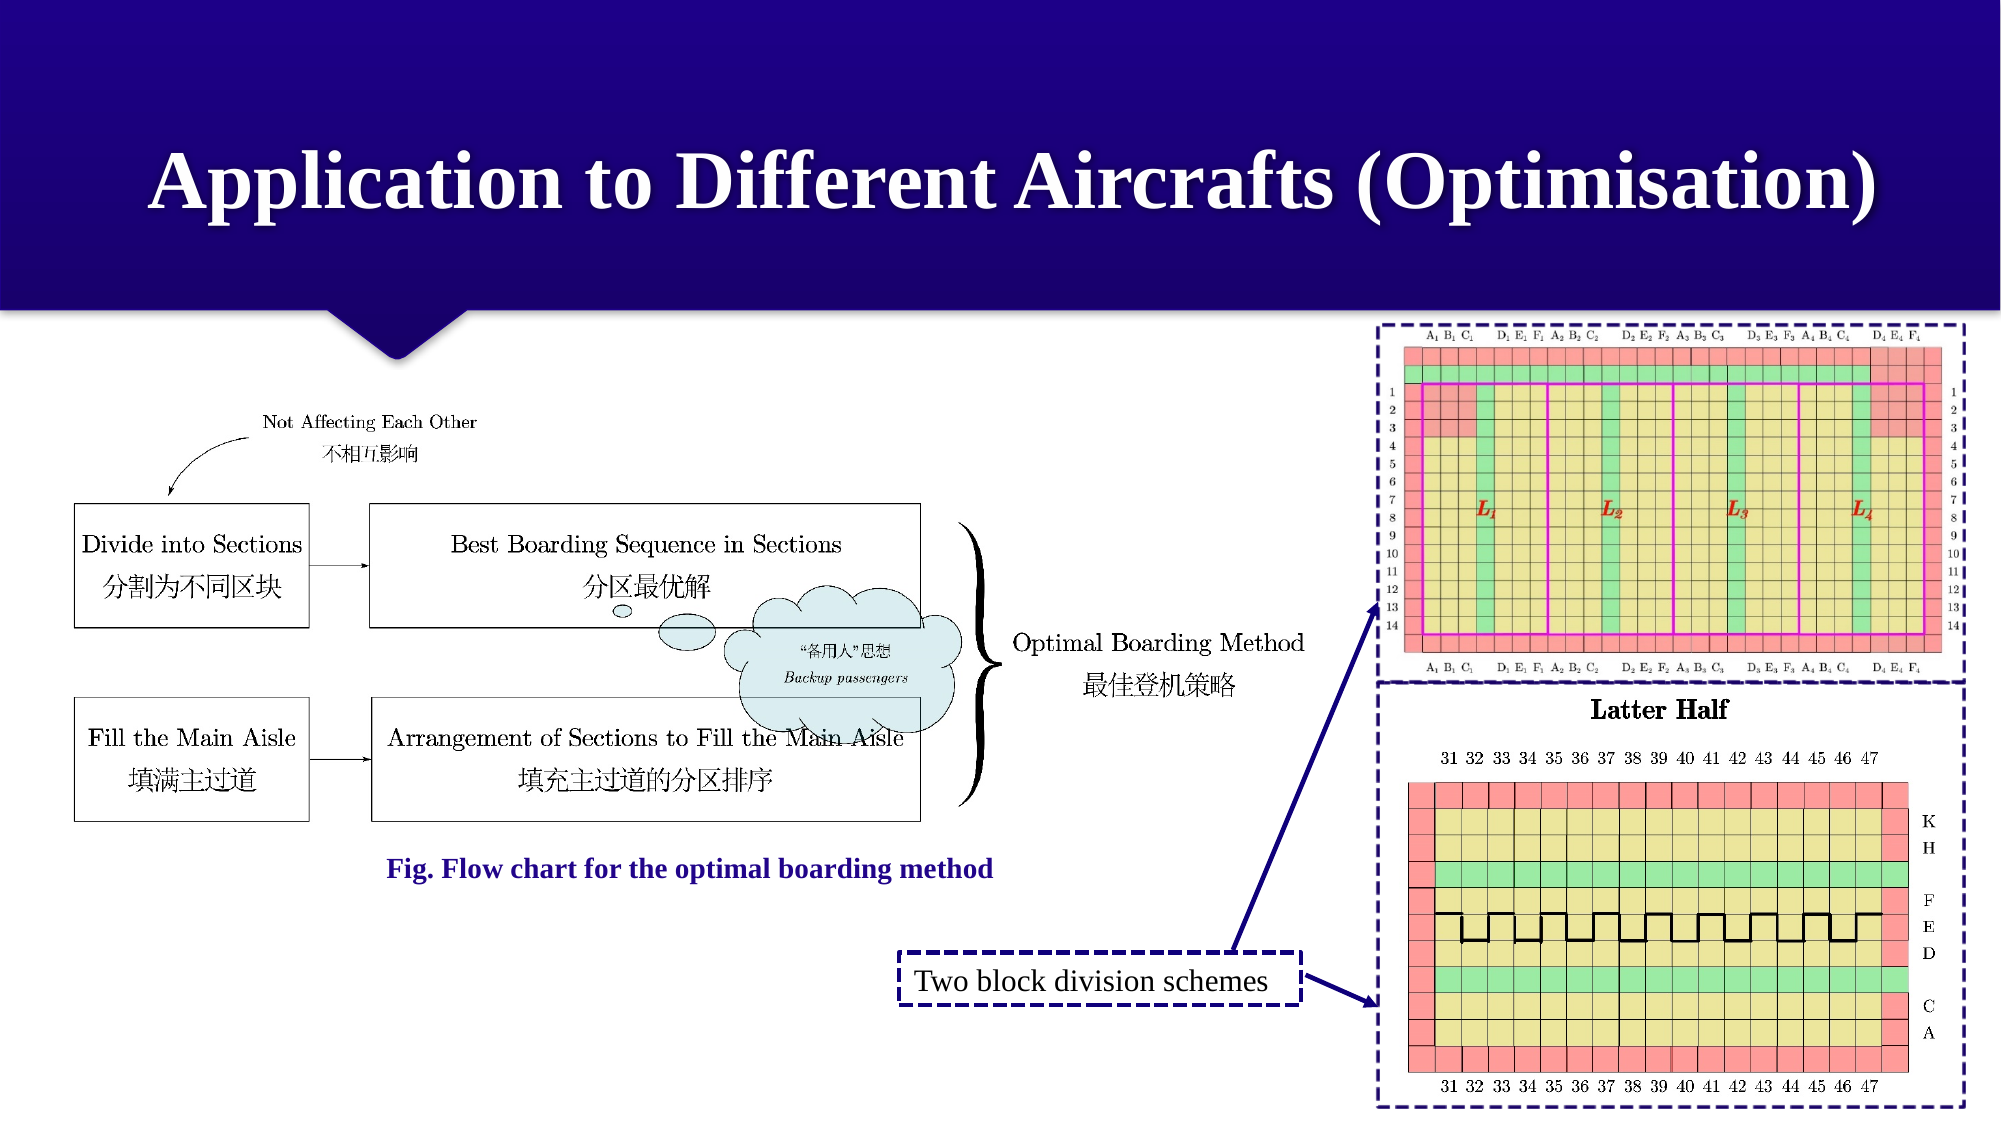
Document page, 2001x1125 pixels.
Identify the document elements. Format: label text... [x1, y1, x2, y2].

title Application to Different Aircrafts (Optimisation) [132, 73, 1908, 233]
text_box [1379, 685, 1965, 1106]
picture [1377, 324, 1964, 676]
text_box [1232, 601, 1379, 951]
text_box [67, 375, 1314, 893]
picture [1399, 691, 1942, 1099]
text_box Two block division schemes [898, 952, 1301, 1005]
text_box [1305, 974, 1379, 1008]
